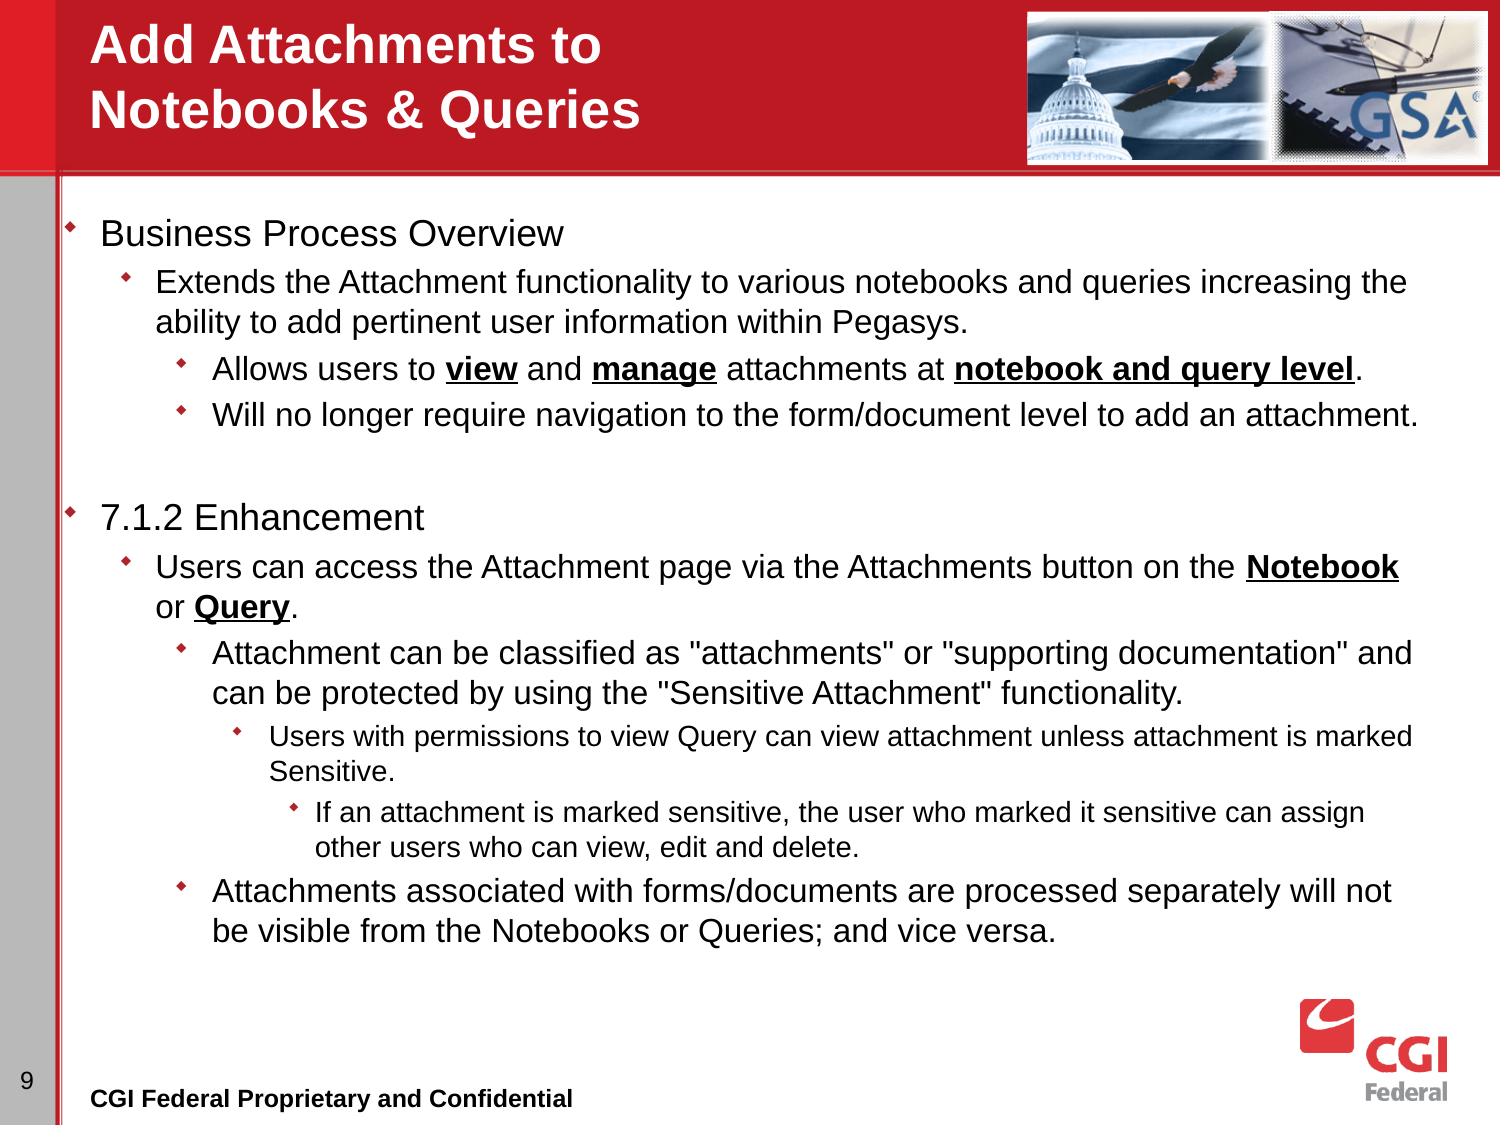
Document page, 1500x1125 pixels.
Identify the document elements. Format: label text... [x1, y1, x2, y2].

slide_number 9 [0, 1024, 59, 1103]
list Business Process Overview Extends the Attachment functionality to various notebooks and queries increasing the ability to add pertinent user information within Pegasys. Allows users to view and manage attachments at notebook and query level. Will no longer require navigation to the form/document level to add an attachment. 7.1.2 Enhancement Users can access the Attachment page via the Attachments button on the Notebook or Query. Attachment can be classified as "attachments" or "supporting documentation" and can be protected by using the "Sensitive Attachment" functionality. Users with permissions to view Query can view attachment unless attachment is marked Sensitive. If an attachment is marked sensitive, the user who marked it sensitive can assign other users who can view, edit and delete. Attachments associated with forms/documents are processed separately will not be visible from the Notebooks or Queries; and vice versa. [47, 201, 1453, 944]
picture [0, 0, 1500, 1125]
picture [1300, 999, 1447, 1101]
footer CGI Federal Proprietary and Confidential [74, 1074, 1226, 1125]
title Add Attachments to Notebooks & Queries [74, 54, 1286, 147]
